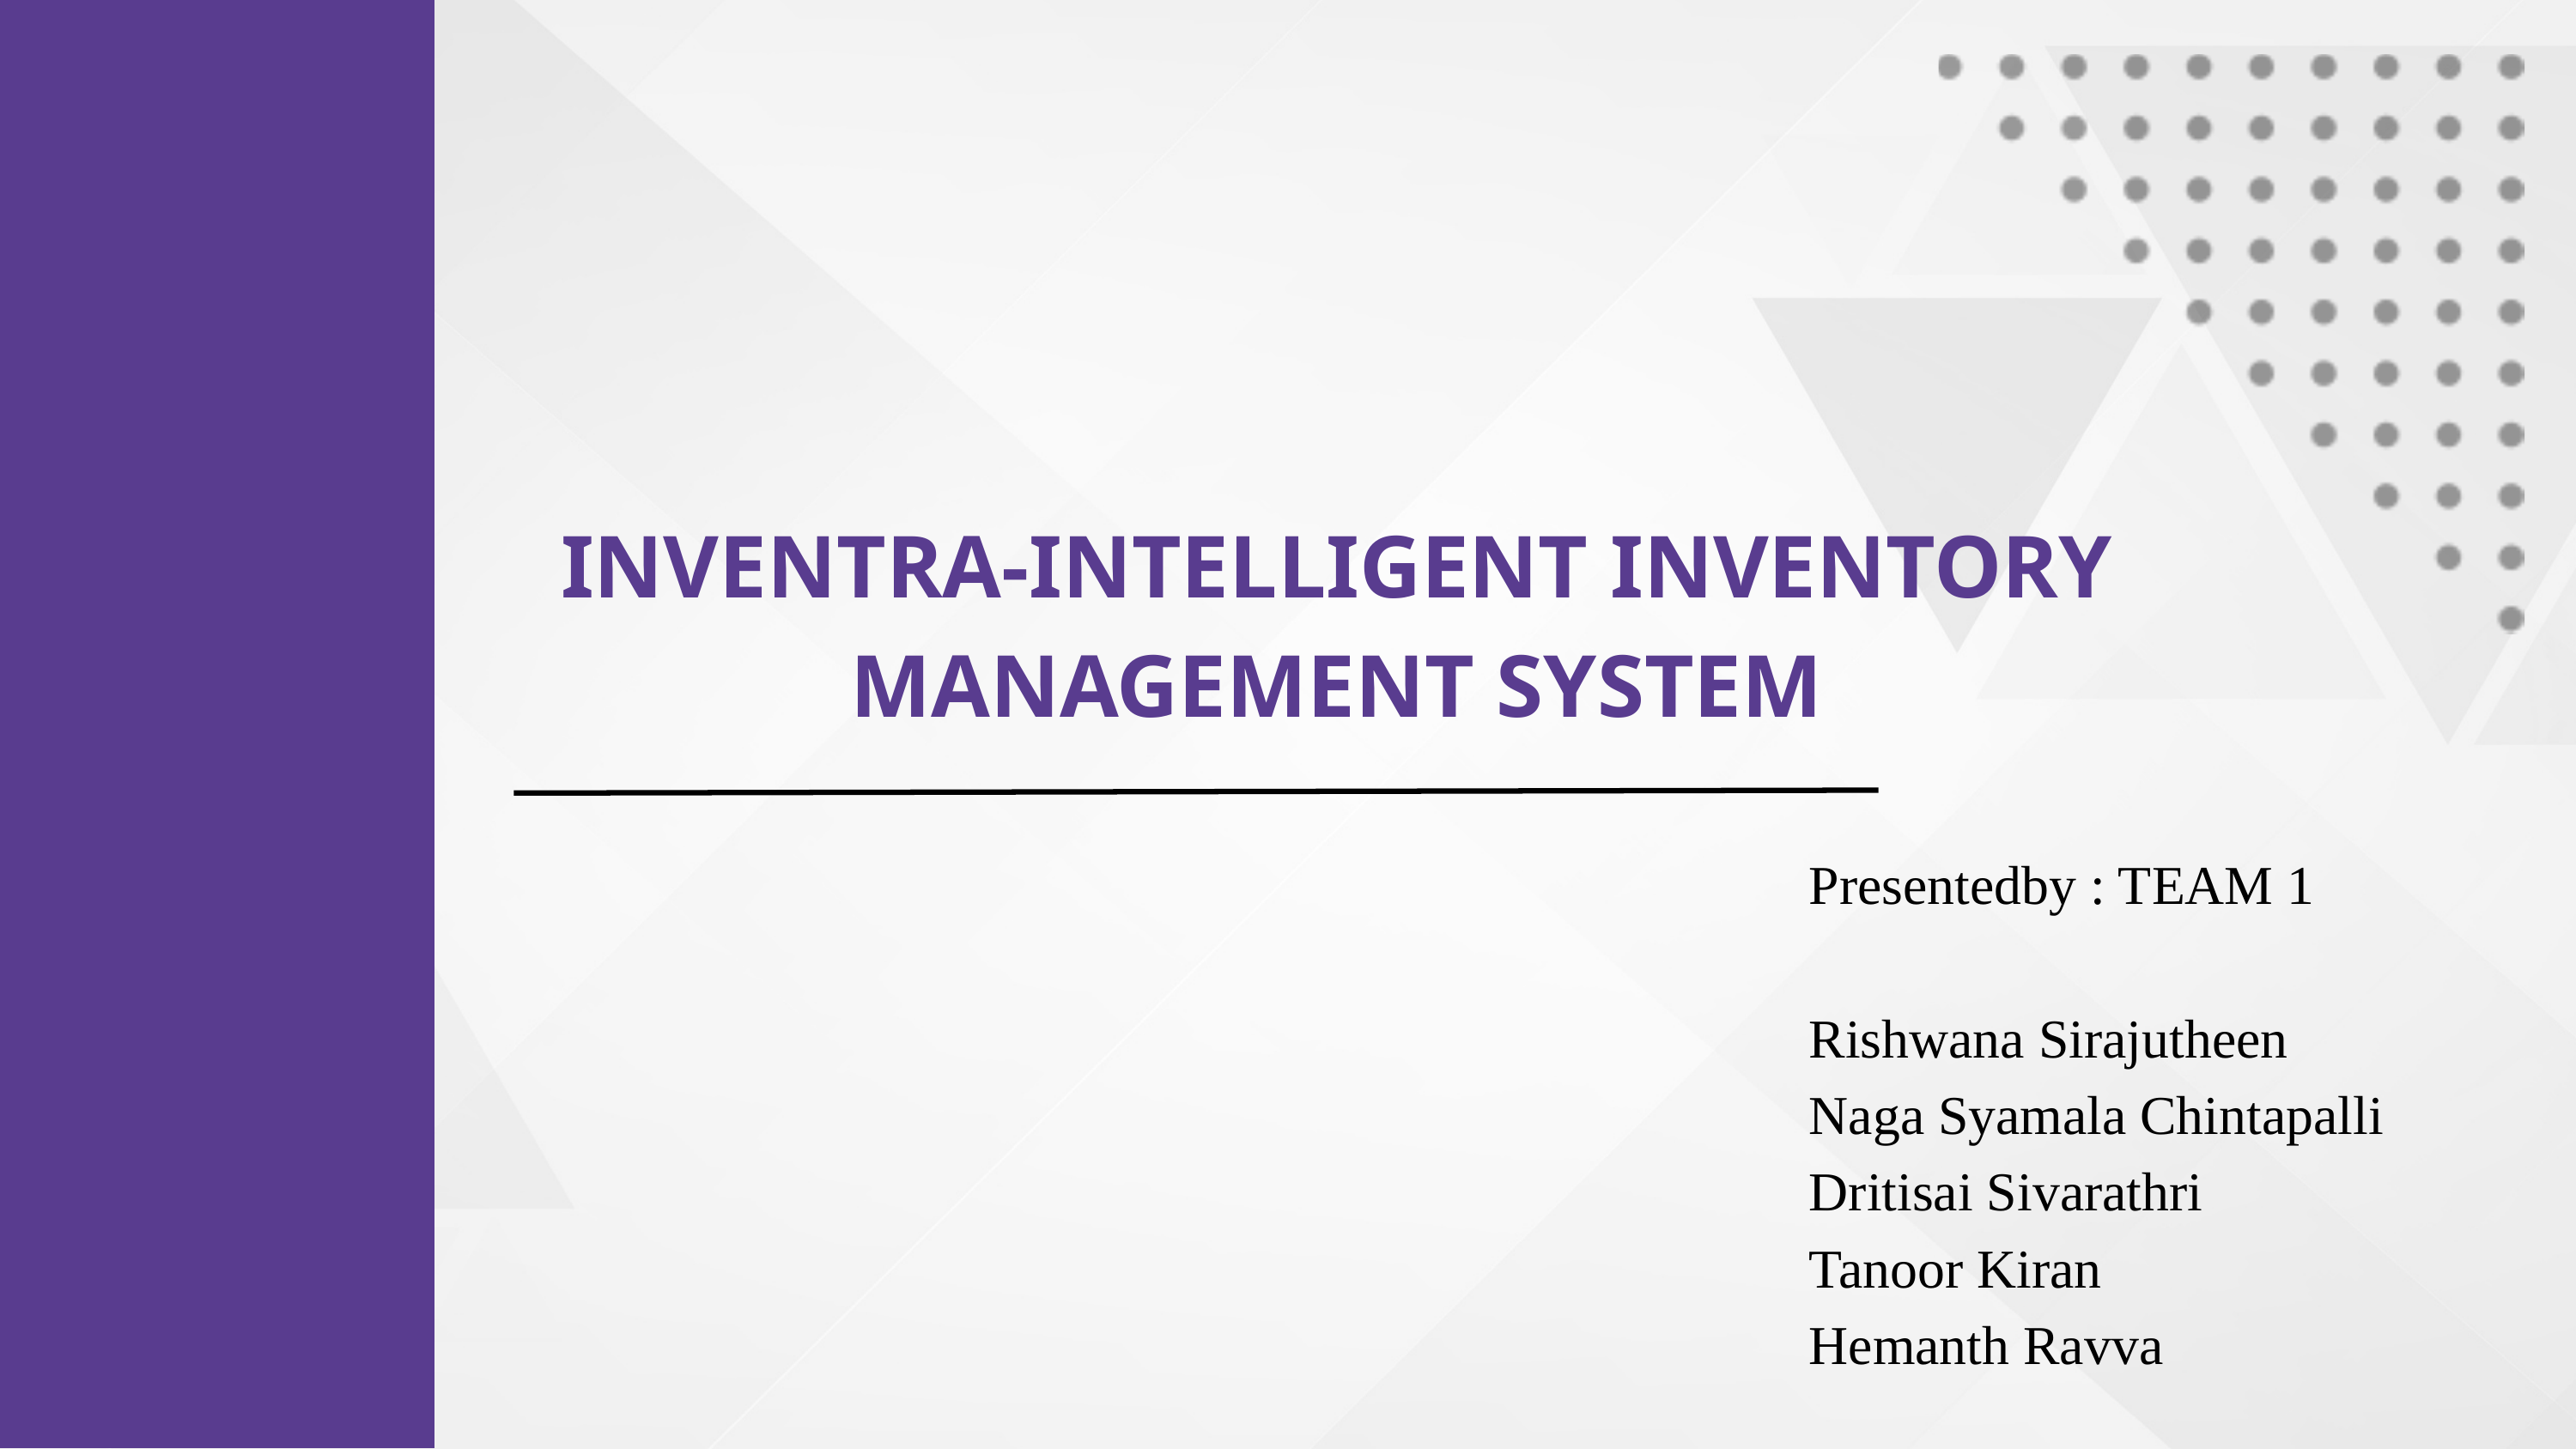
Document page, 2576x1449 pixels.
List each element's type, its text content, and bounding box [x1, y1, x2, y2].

text_box INVENTRA-INTELLIGENT INVENTORY MANAGEMENT SYSTEM [441, 494, 2281, 735]
text_box Presentedby : TEAM 1 Rishwana Sirajutheen Naga Syamala Chintapalli Dritisai Sivarathri Tanoor Kiran Hemanth Ravva [1808, 838, 2576, 1449]
text_box [436, 0, 2576, 1449]
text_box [0, 0, 435, 1449]
text_box [1938, 54, 2525, 634]
